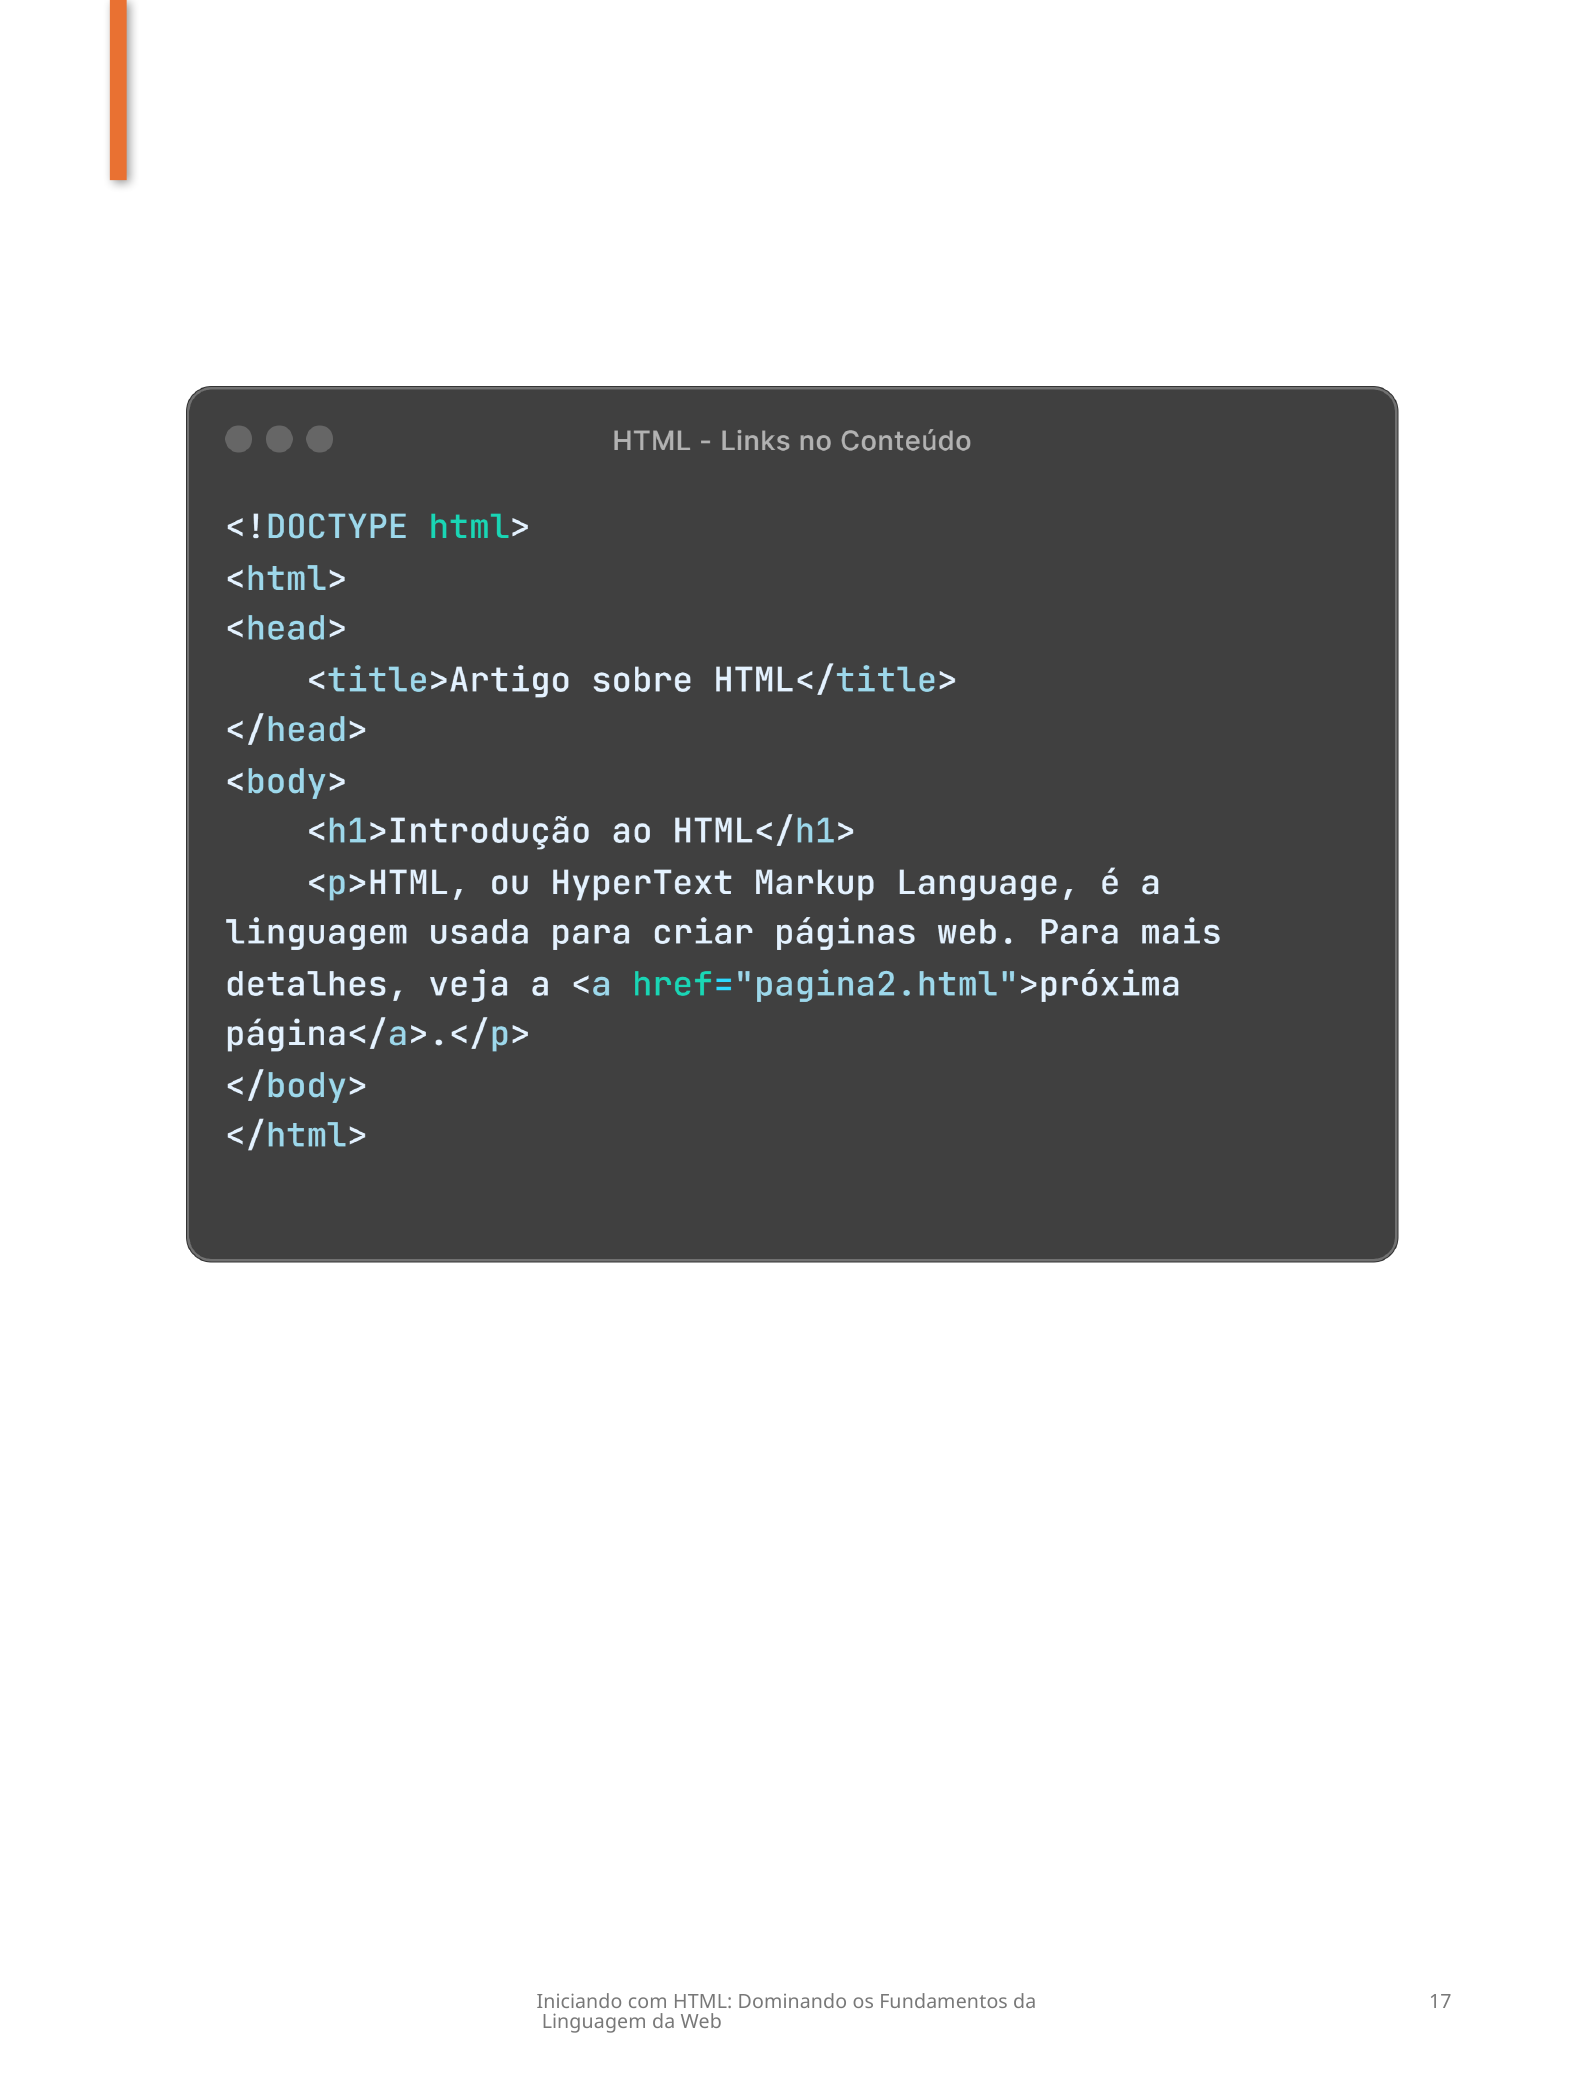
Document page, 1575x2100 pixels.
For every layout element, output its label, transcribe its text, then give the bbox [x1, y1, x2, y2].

footer Iniciando com HTML: Dominando os Fundamentos da Linguagem da Web [521, 1946, 1054, 2059]
slide_number 17 [1112, 1946, 1467, 2059]
picture [116, 317, 1467, 1331]
text_box [108, 0, 128, 182]
